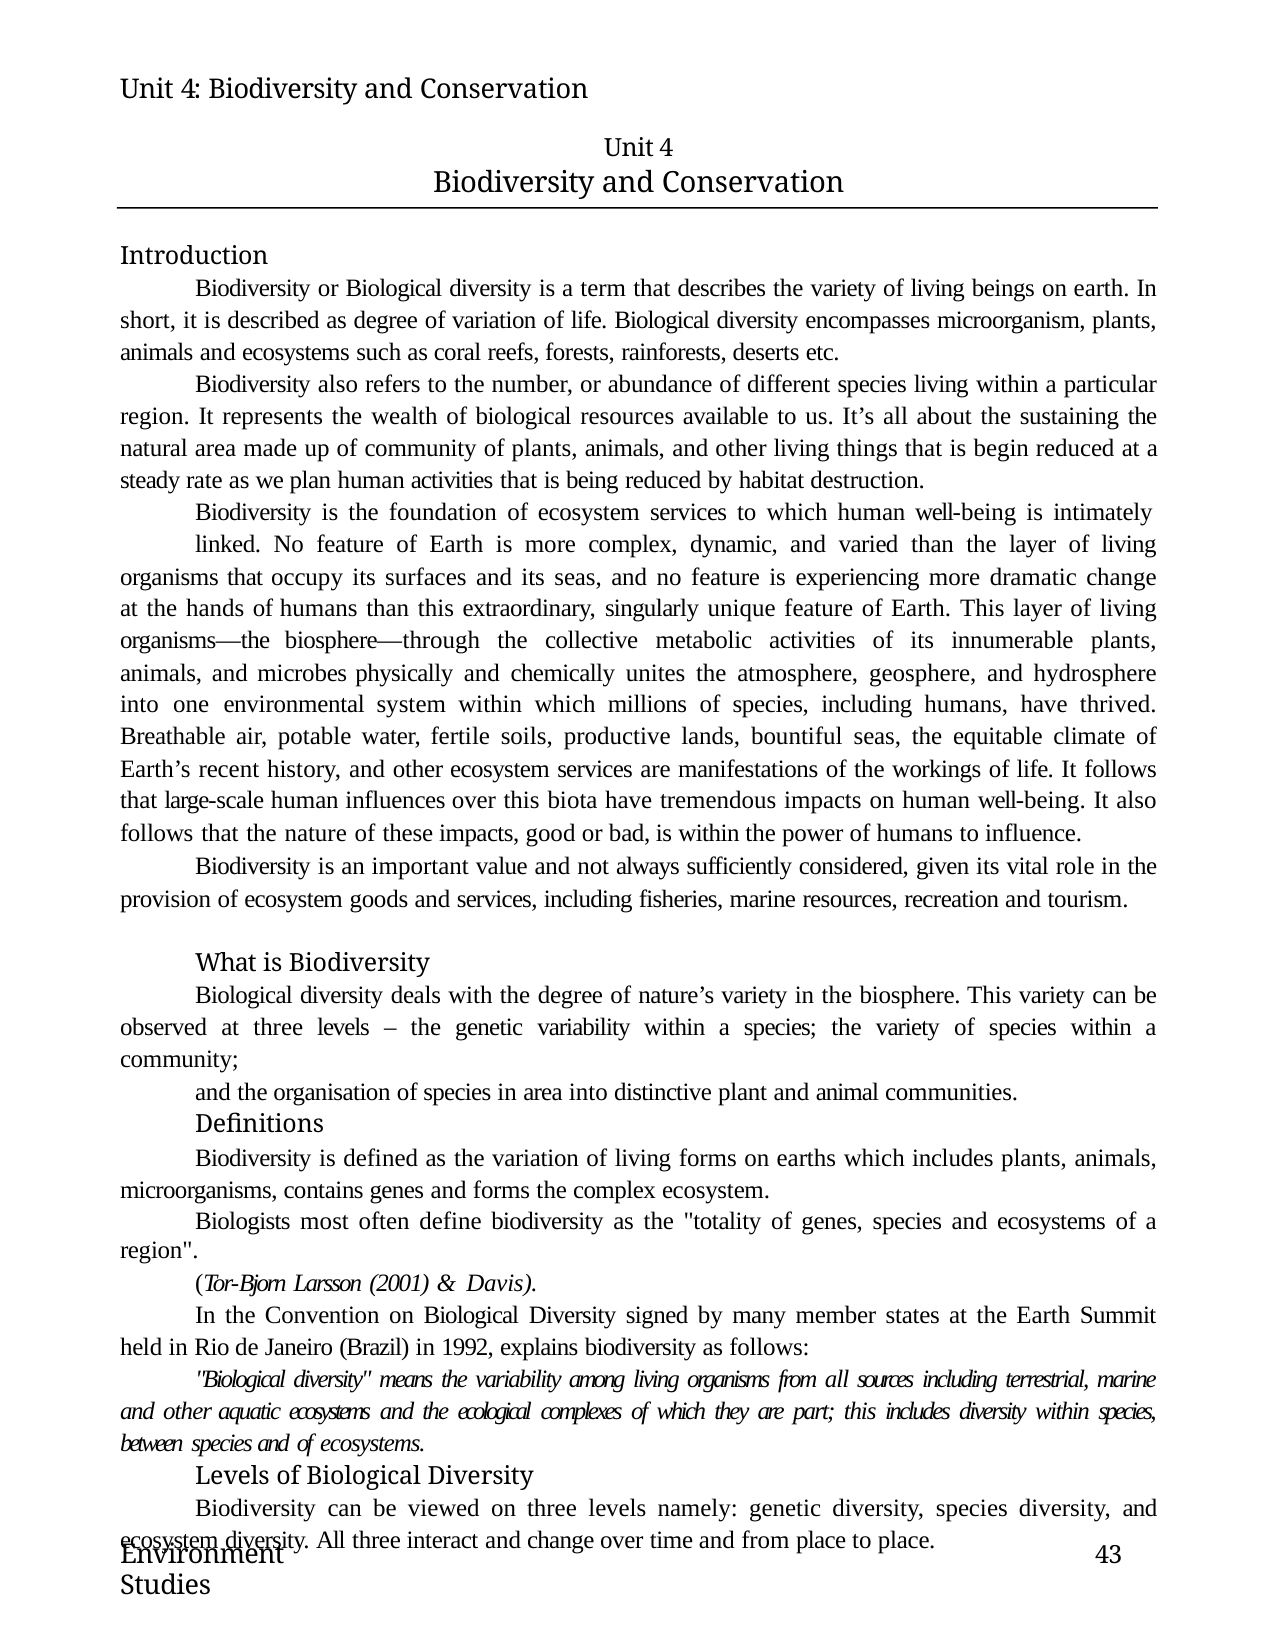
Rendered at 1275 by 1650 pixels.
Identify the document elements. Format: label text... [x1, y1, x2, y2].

slide_number 43 [1088, 1539, 1137, 1650]
text_box Unit 4: Biodiversity and Conservation Unit 4 Biodiversity and Conservation Introduction Biodiversity or Biological diversity is a term that describes the variety of living beings on earth. In short, it is described as degree of variation of life. Biological diversity encompasses microorganism, plants, animals and ecosystems such as coral reefs, forests, rainforests, deserts etc. Biodiversity also refers to the number, or abundance of different species living within a particular region. It represents the wealth of biological resources available to us. It’s all about the sustaining the natural area made up of community of plants, animals, and other living things that is begin reduced at a steady rate as we plan human activities that is being reduced by habitat destruction. Biodiversity is the foundation of ecosystem services to which human well-being is intimately linked. No feature of Earth is more complex, dynamic, and varied than the layer of living organisms that occupy its surfaces and its seas, and no feature is experiencing more dramatic change at the hands of humans than this extraordinary, singularly unique feature of Earth. This layer of living organisms—the biosphere—through the collective metabolic activities of its innumerable plants, animals, and microbes physically and chemically unites the atmosphere, geosphere, and hydrosphere into one environmental system within which millions of species, including humans, have thrived. Breathable air, potable water, fertile soils, productive lands, bountiful seas, the equitable climate of Earth’s recent history, and other ecosystem services are manifestations of the workings of life. It follows that large-scale human influences over this biota have tremendous impacts on human well-being. It also follows that the nature of these impacts, good or bad, is within the power of humans to influence. Biodiversity is an important value and not always sufficiently considered, given its vital role in the provision of ecosystem goods and services, including fisheries, marine resources, recreation and tourism. What is Biodiversity Biological diversity deals with the degree of nature’s variety in the biosphere. This variety can be observed at three levels – the genetic variability within a species; the variety of species within a community; and the organisation of species in area into distinctive plant and animal communities. Definitions Biodiversity is defined as the variation of living forms on earths which includes plants, animals, microorganisms, contains genes and forms the complex ecosystem. Biologists most often define biodiversity as the "totality of genes, species and ecosystems of a region". (Tor-Bjorn Larsson (2001) & Davis). In the Convention on Biological Diversity signed by many member states at the Earth Summit held in Rio de Janeiro (Brazil) in 1992, explains biodiversity as follows: "Biological diversity" means the variability among living organisms from all sources including terrestrial, marine and other aquatic ecosystems and the ecological complexes of which they are part; this includes diversity within species, between species and of ecosystems. Levels of Biological Diversity Biodiversity can be viewed on three levels namely: genetic diversity, species diversity, and ecosystem diversity. All three interact and change over time and from place to place. [117, 69, 1158, 1554]
footer Environment Studies [117, 1538, 365, 1650]
